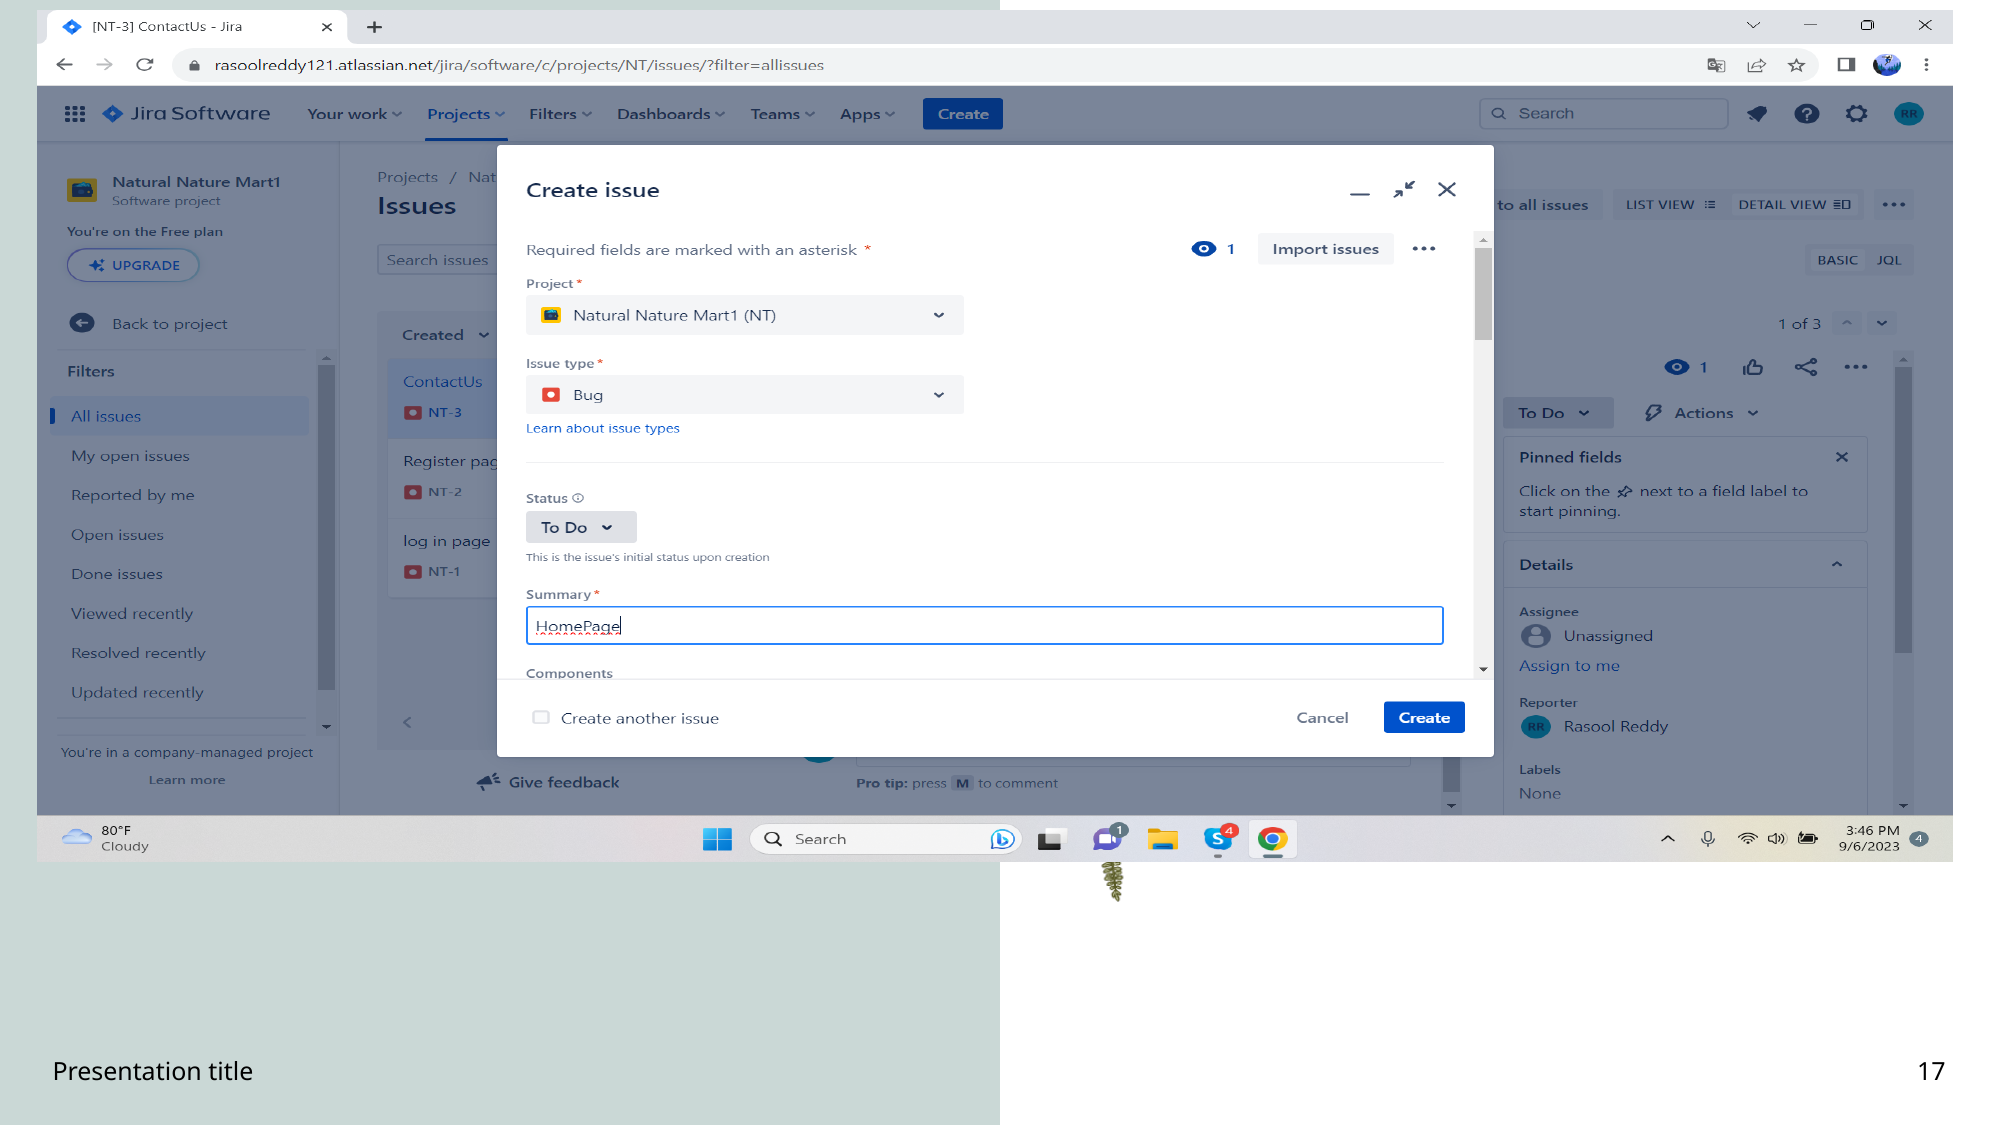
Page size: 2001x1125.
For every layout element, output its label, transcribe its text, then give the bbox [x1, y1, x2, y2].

footer Presentation title [37, 1042, 713, 1103]
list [37, 10, 1953, 862]
picture [1000, 862, 1186, 912]
slide_number 17 [1510, 1042, 1961, 1103]
